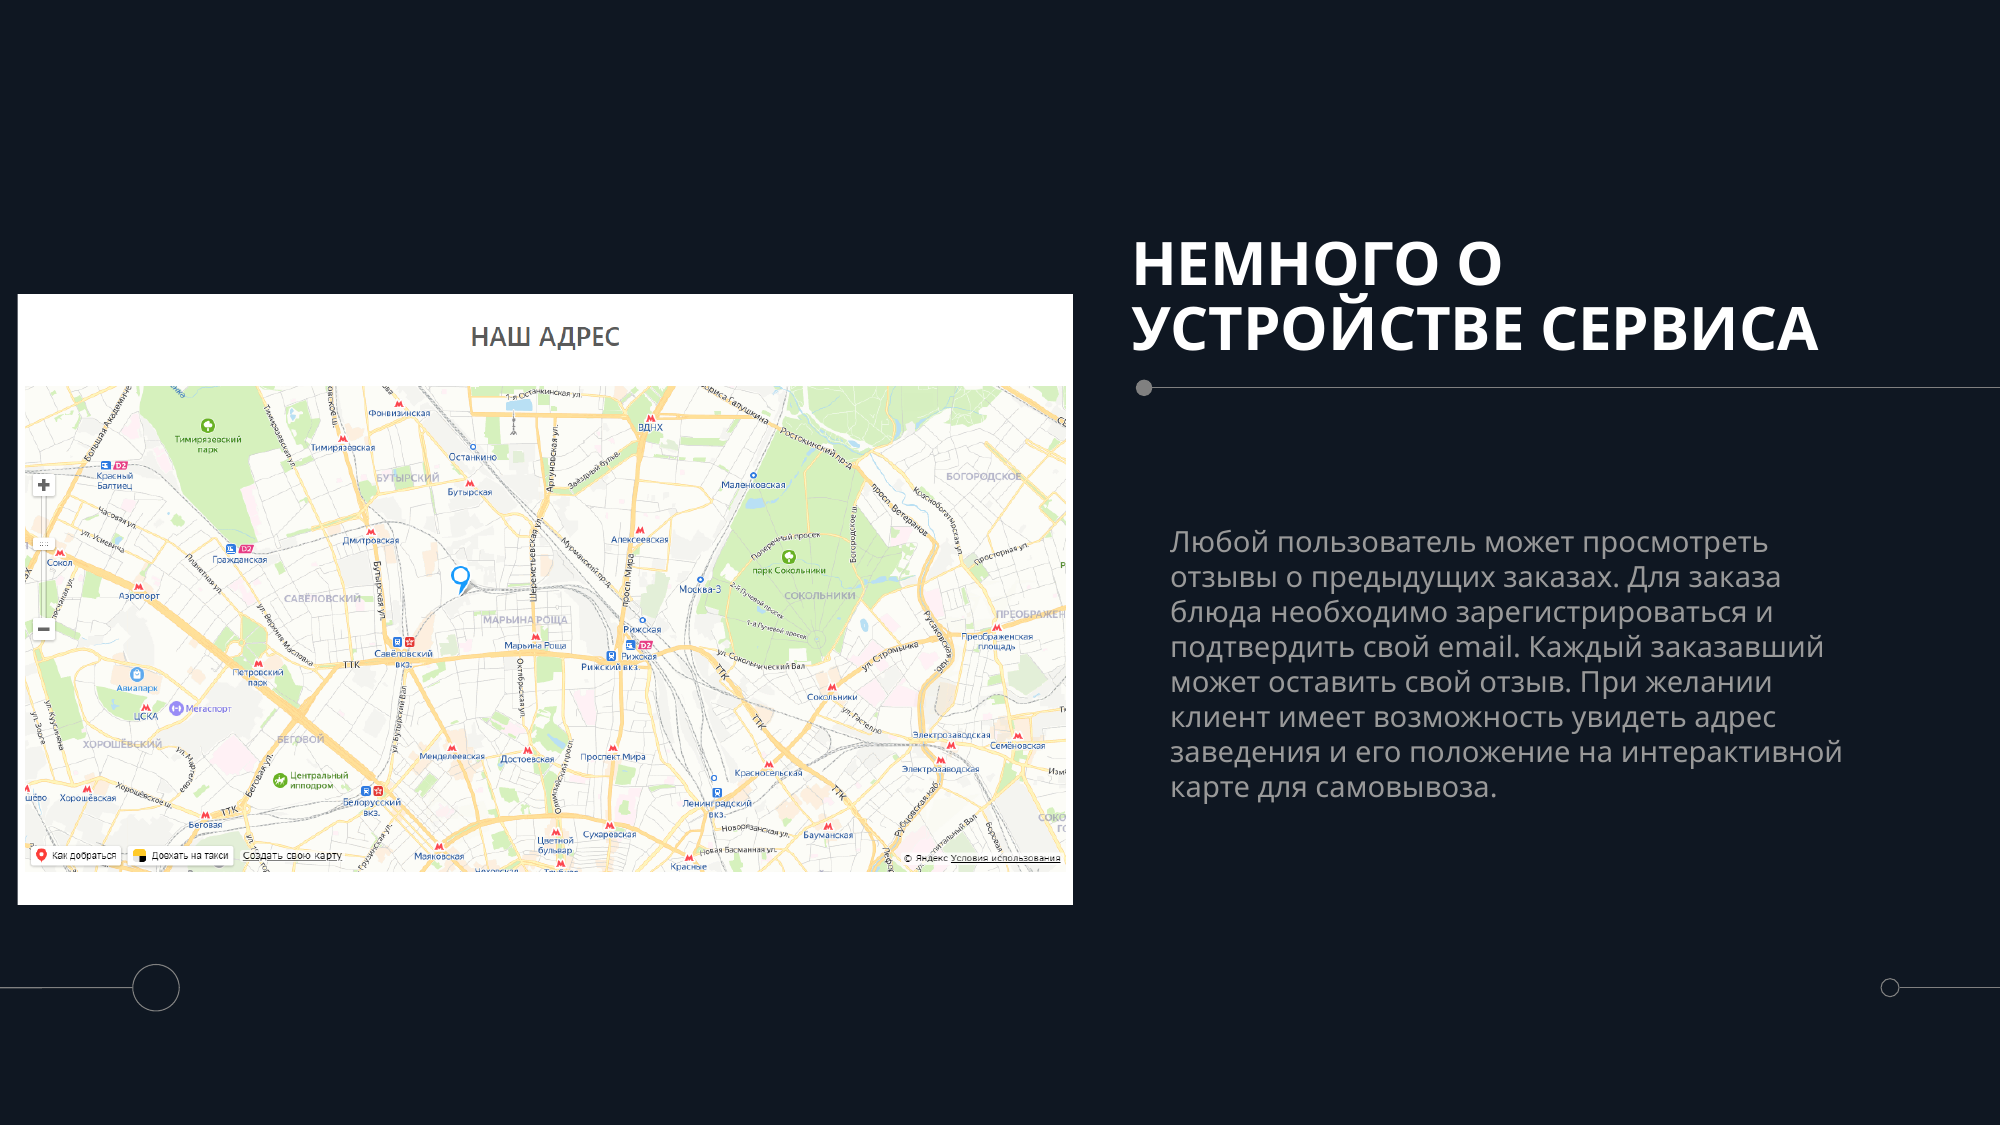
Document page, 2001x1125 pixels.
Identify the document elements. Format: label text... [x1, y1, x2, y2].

picture [17, 294, 1073, 905]
title НЕМНОГО О УСТРОЙСТВЕ СЕРВИСА [1131, 231, 1869, 364]
list Любой пользователь может просмотреть отзывы о предыдущих заказах. Для заказа блюда необходимо зарегистрироваться и подтвердить свой email. Каждый заказавший может оставить свой отзыв. При желании клиент имеет возможность увидеть адрес заведения и его положение на интерактивной карте для самовывоза. [1170, 523, 1867, 923]
